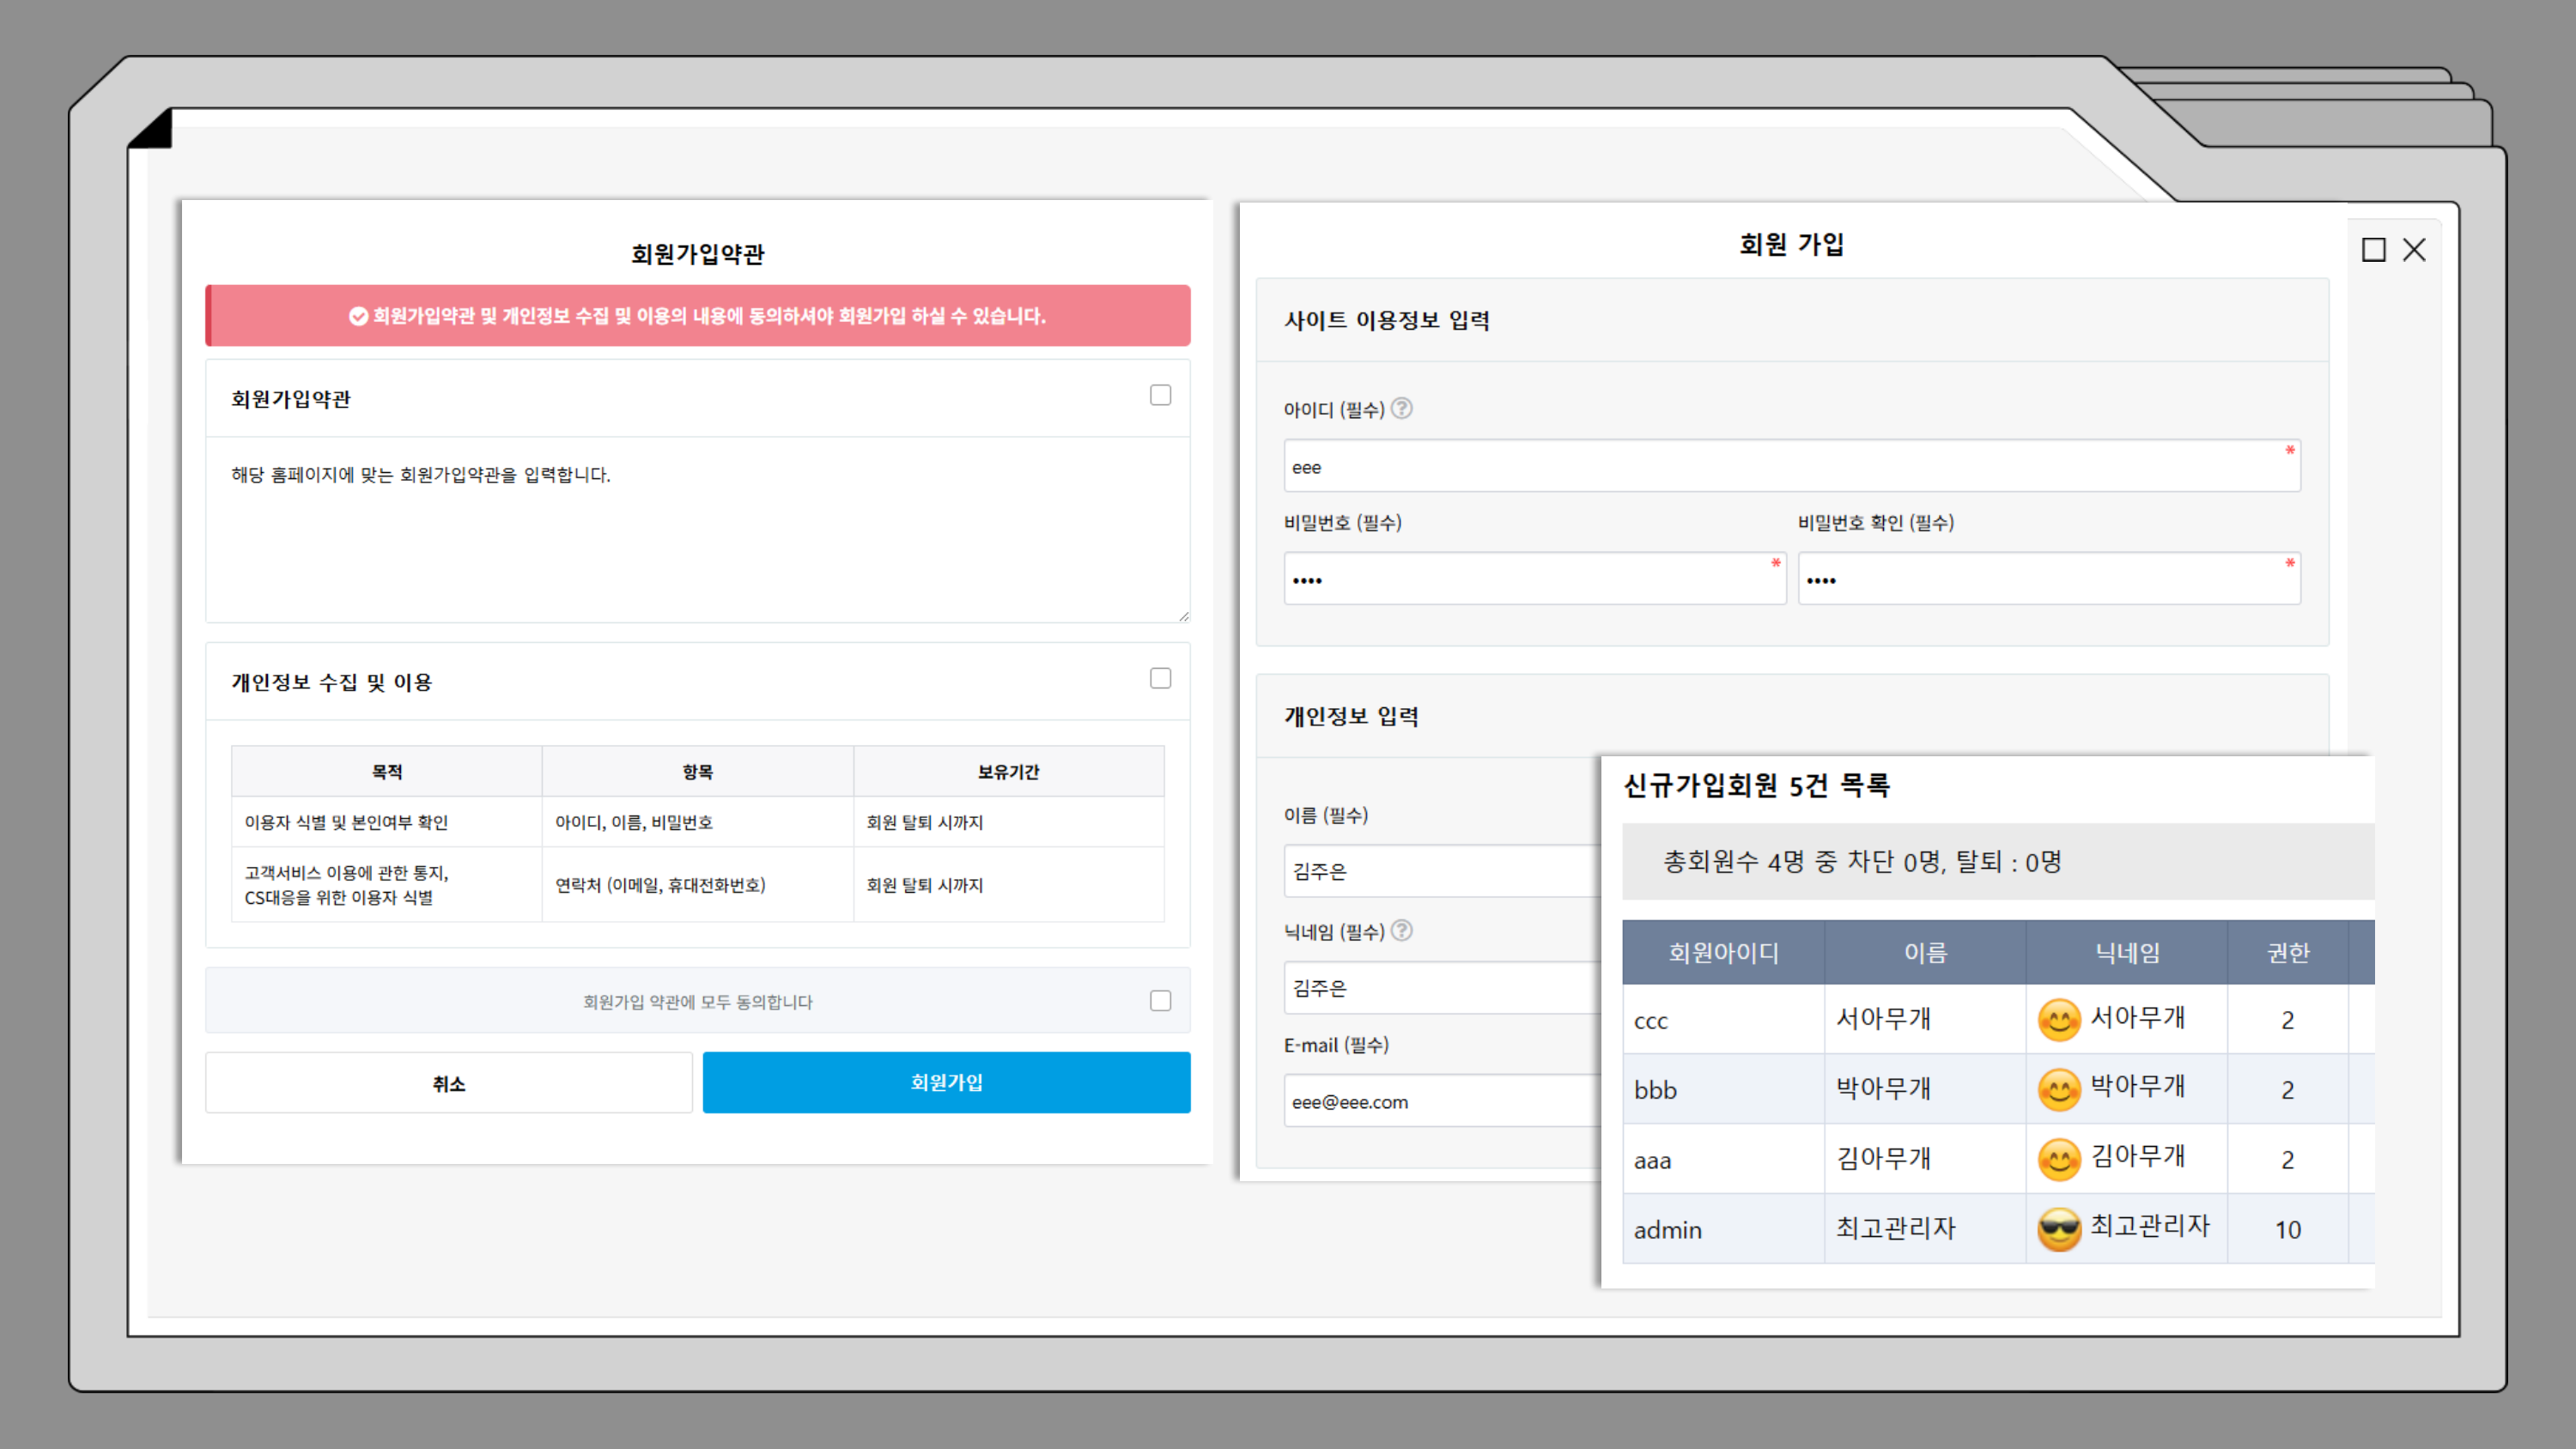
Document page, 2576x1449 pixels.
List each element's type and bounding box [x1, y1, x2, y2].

picture [68, 55, 2508, 1393]
